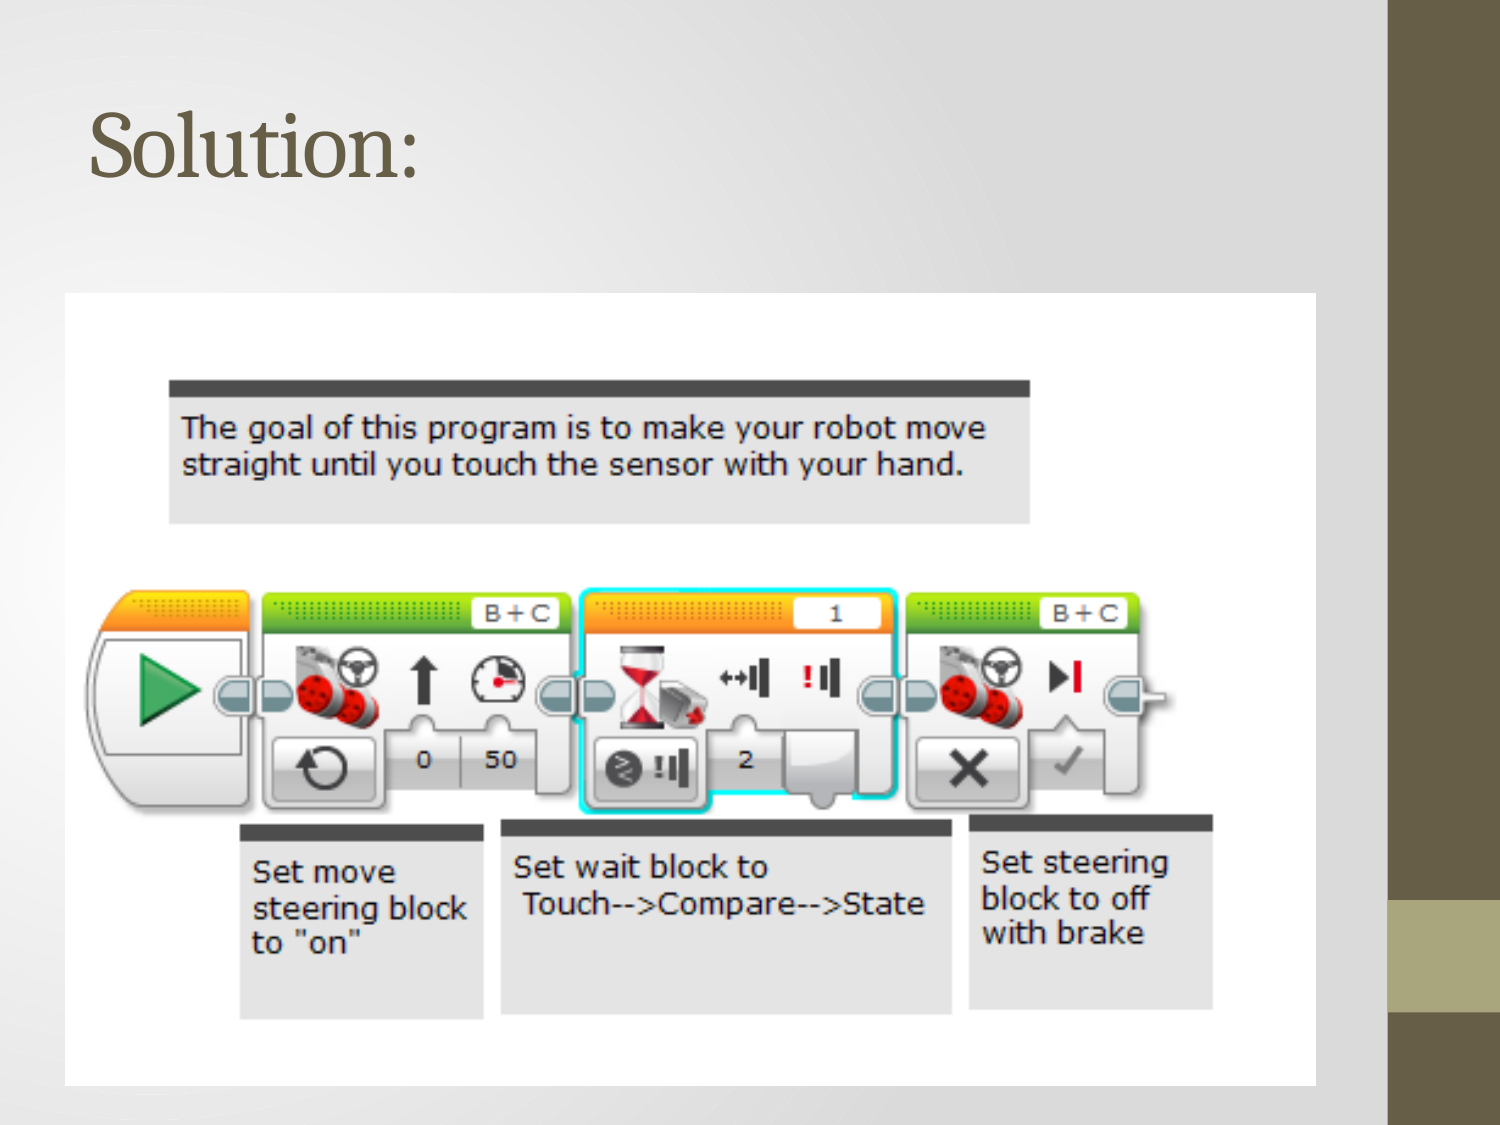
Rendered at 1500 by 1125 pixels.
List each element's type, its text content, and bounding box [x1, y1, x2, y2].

picture [65, 293, 1317, 1087]
title Solution: [75, 45, 1325, 233]
